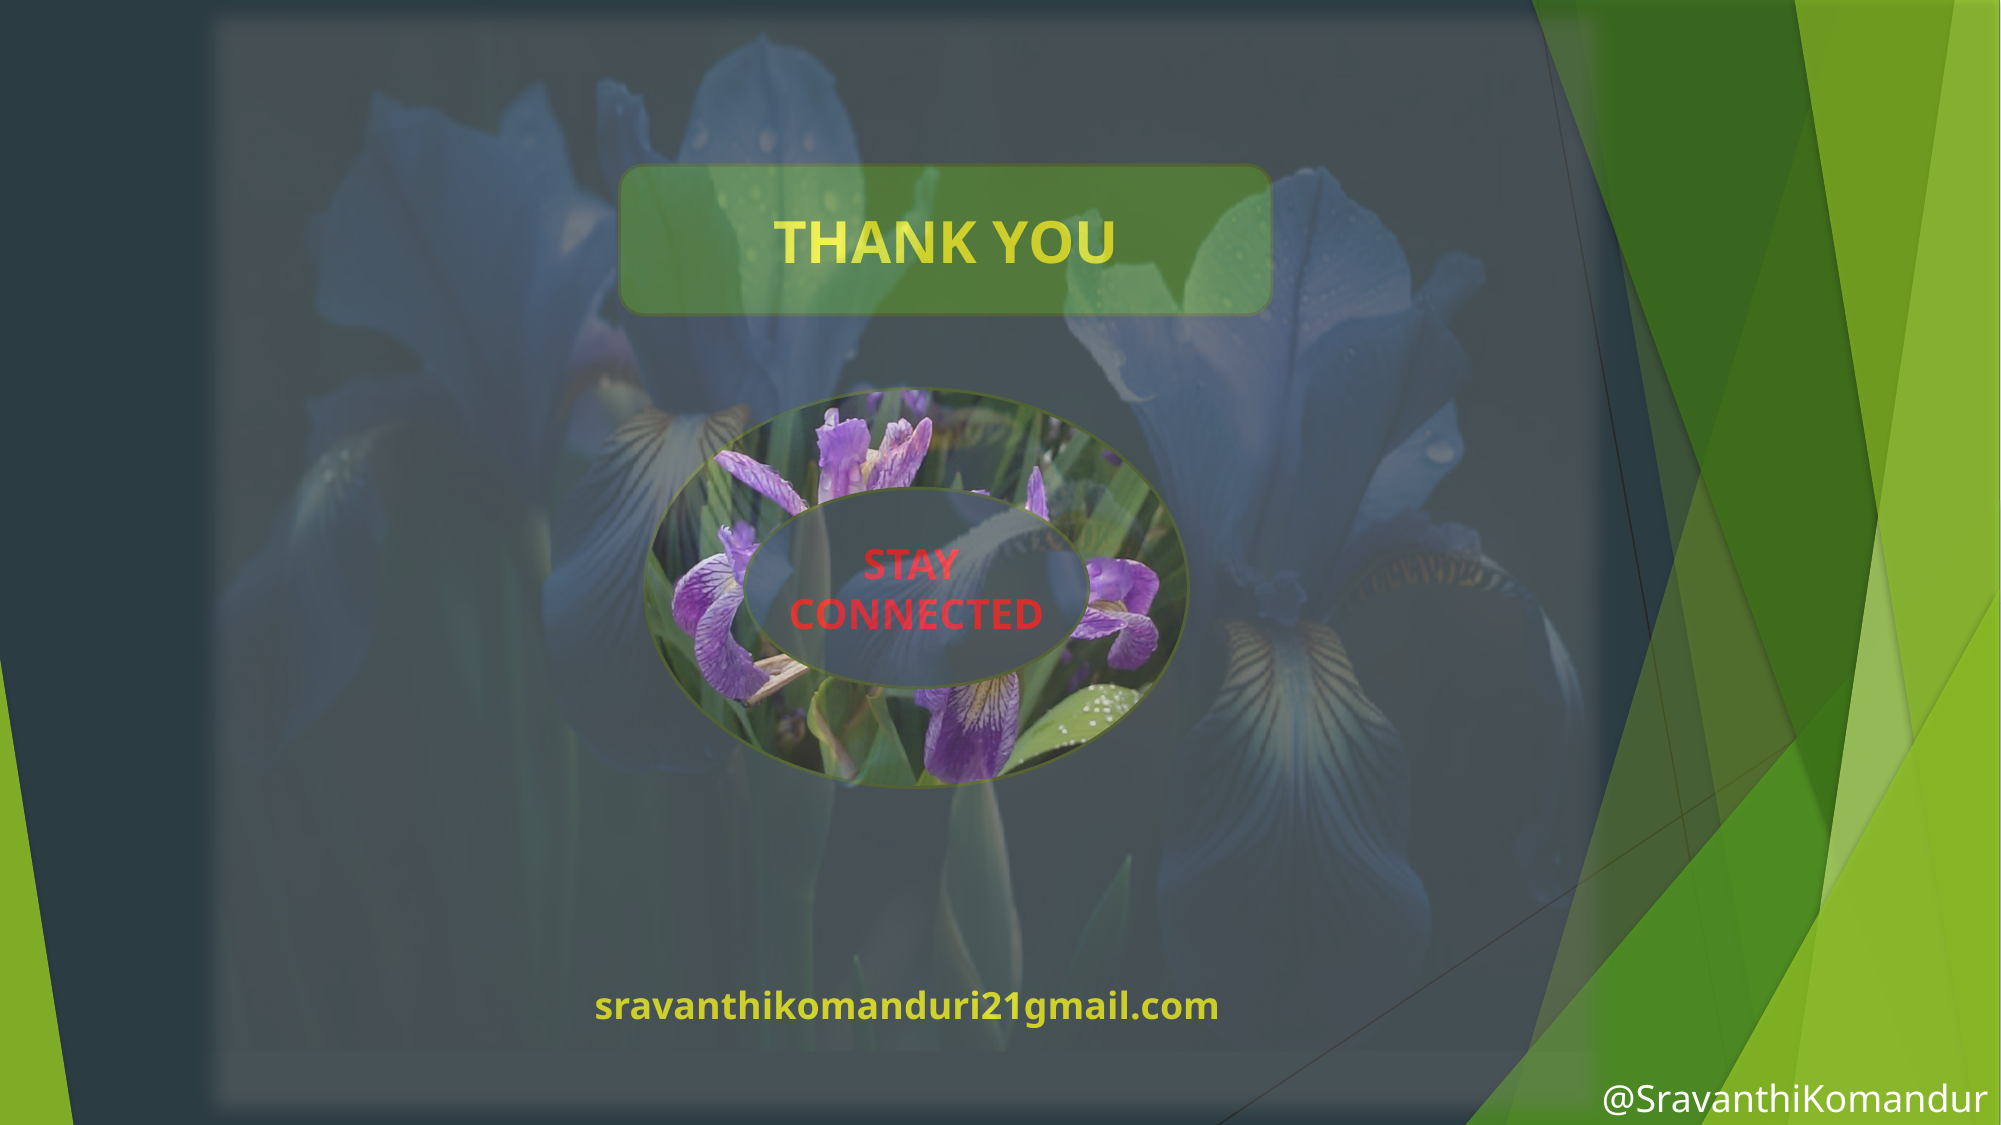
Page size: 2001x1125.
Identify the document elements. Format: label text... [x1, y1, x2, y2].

text_box @SravanthiKomanduri [1587, 1067, 2000, 1125]
text_box [230, 33, 1581, 1093]
